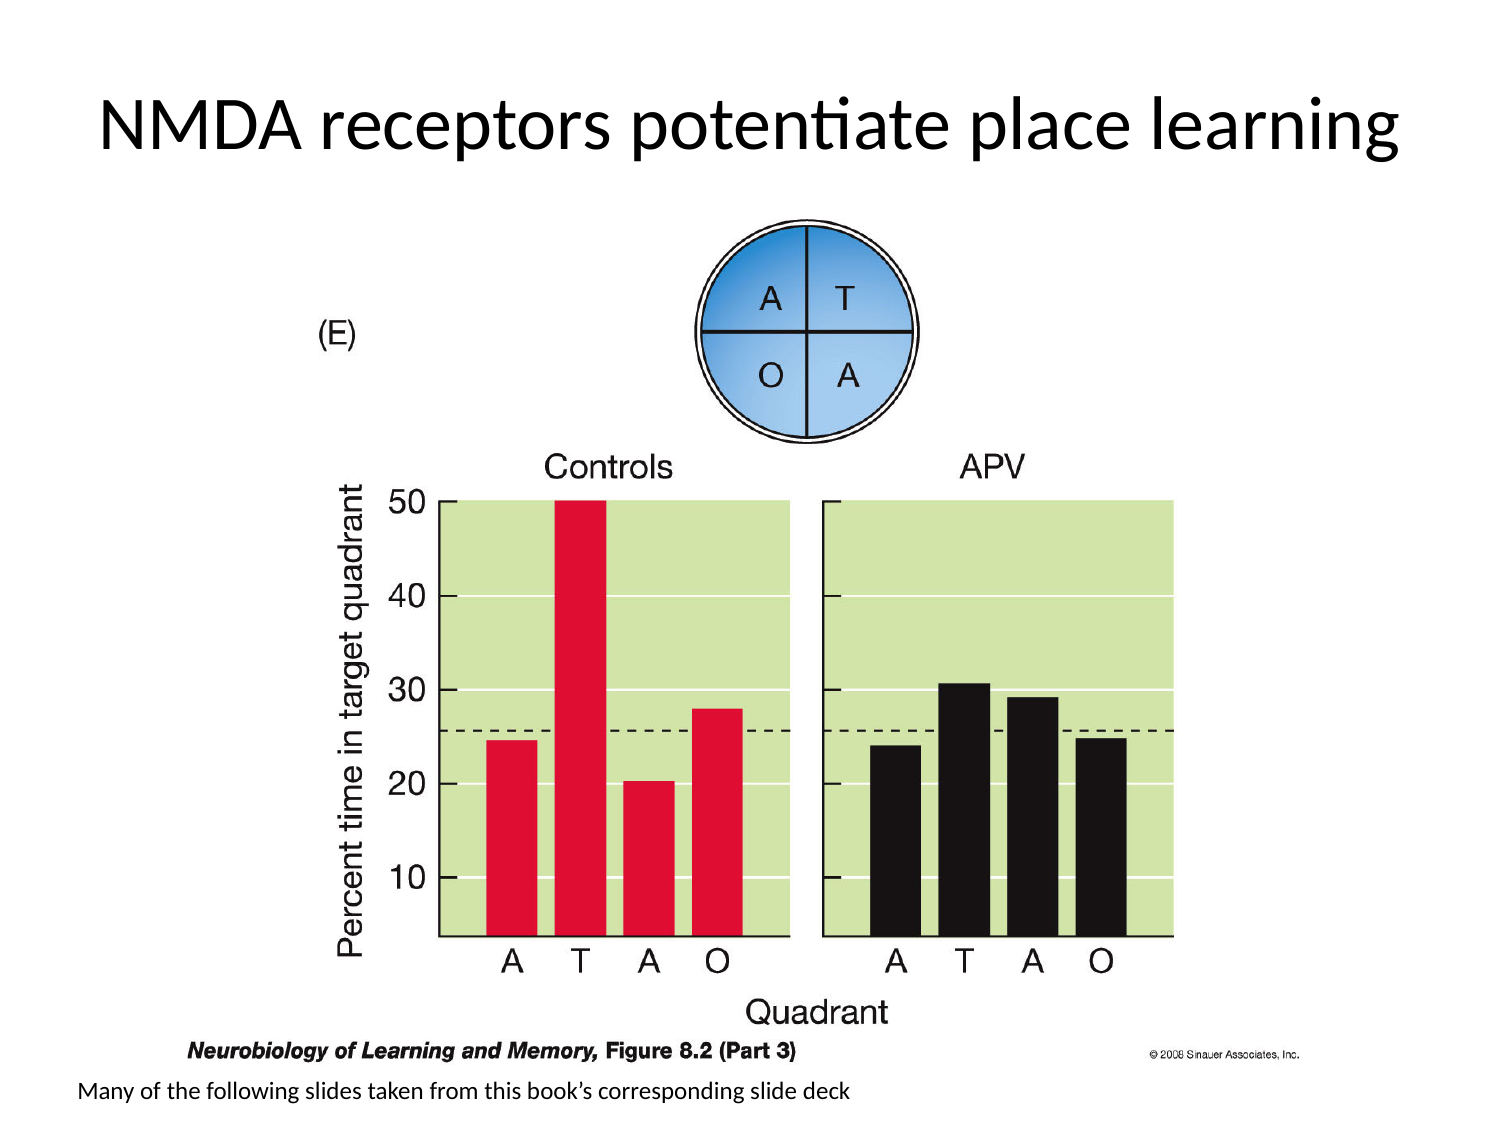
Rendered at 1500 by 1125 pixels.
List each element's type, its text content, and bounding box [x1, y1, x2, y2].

title NMDA receptors potentiate place learning [75, 24, 1425, 213]
picture [174, 212, 1313, 1068]
text_box Many of the following slides taken from this book’s corresponding slide deck [62, 1067, 913, 1112]
